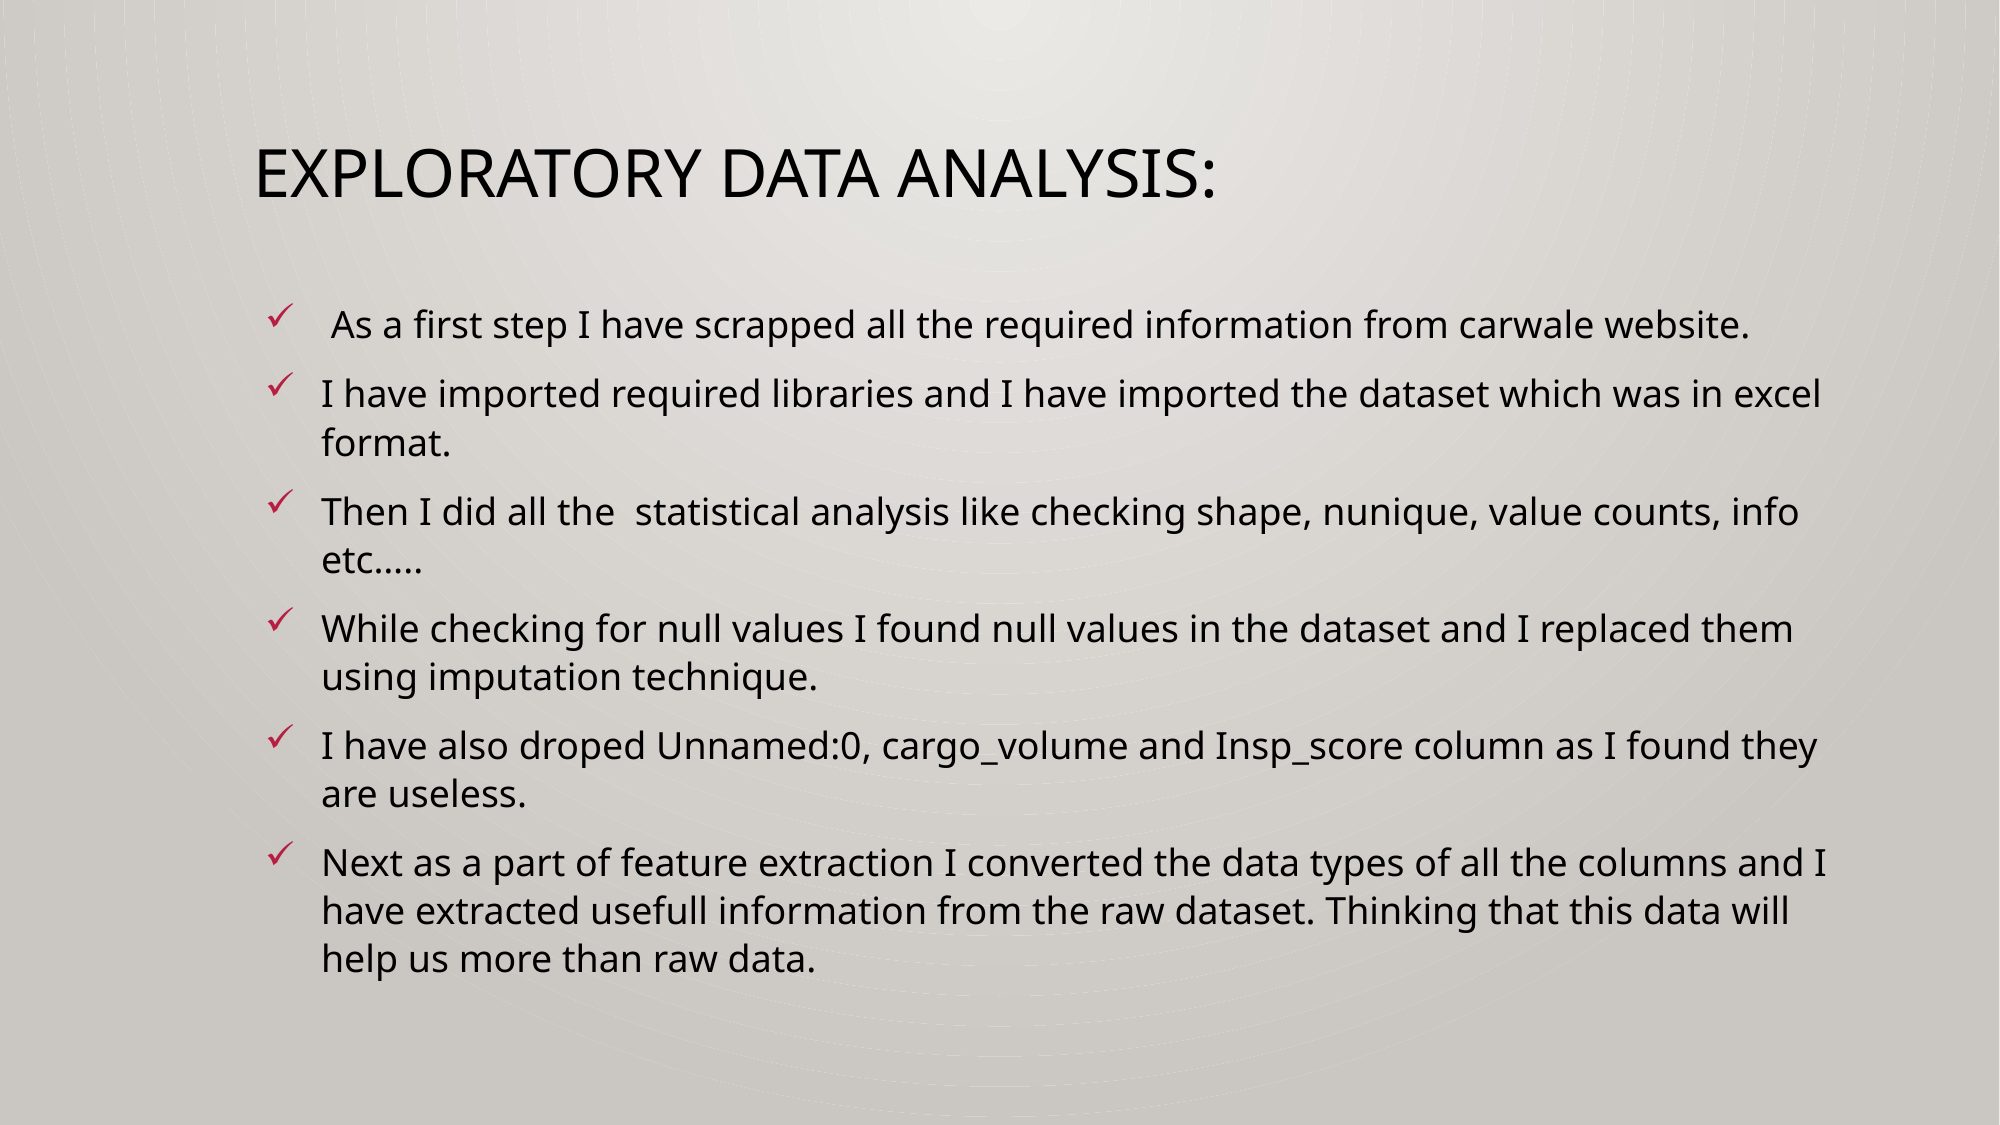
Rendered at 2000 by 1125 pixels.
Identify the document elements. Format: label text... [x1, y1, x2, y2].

title Exploratory Data Analysis: [238, 131, 1813, 305]
list As a first step I have scrapped all the required information from carwale website. I have imported required libraries and I have imported the dataset which was in excel format. Then I did all the statistical analysis like checking shape, nunique, value counts, info etc….. While checking for null values I found null values in the dataset and I replaced them using imputation technique. I have also droped Unnamed:0, cargo_volume and Insp_score column as I found they are useless. Next as a part of feature extraction I converted the data types of all the columns and I have extracted usefull information from the raw dataset. Thinking that this data will help us more than raw data. [249, 290, 1863, 1125]
